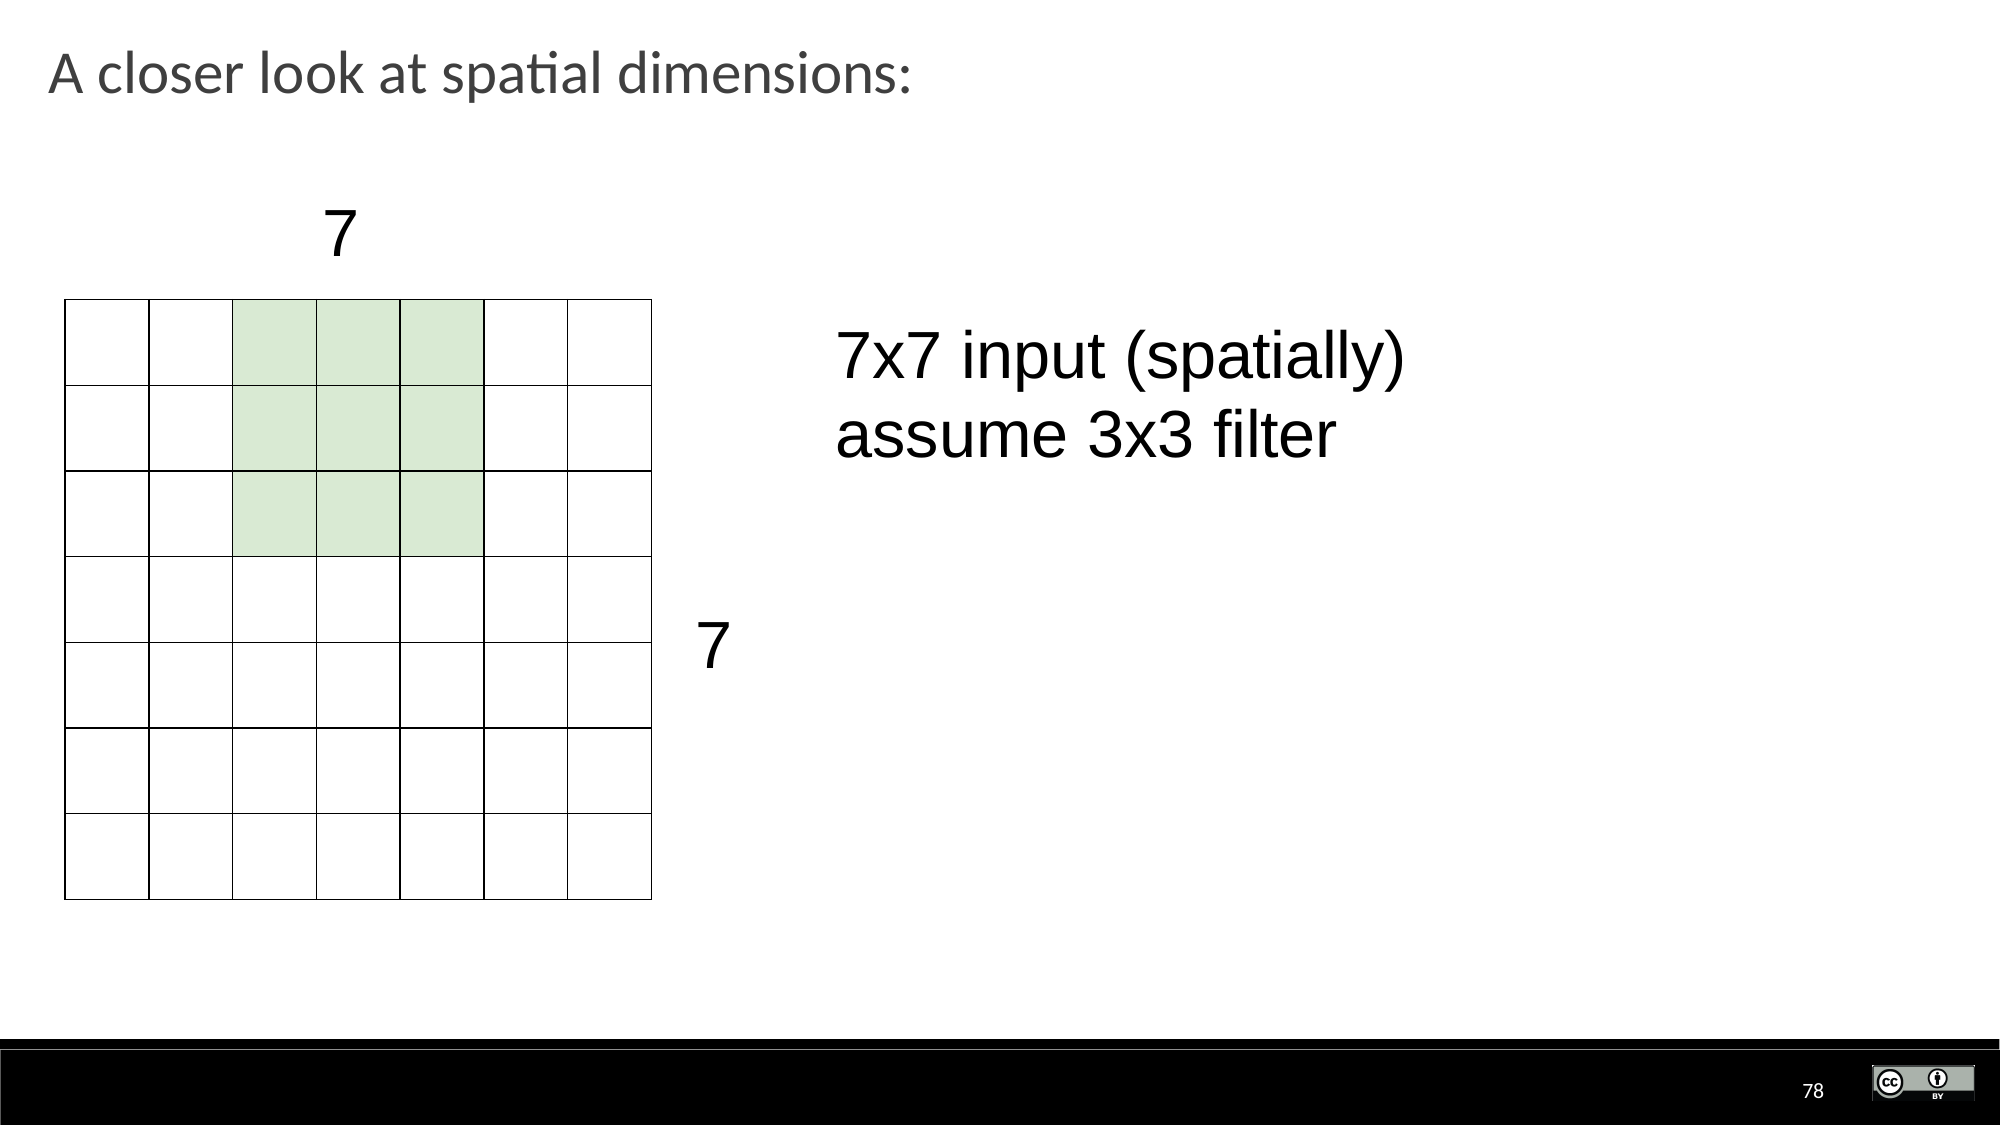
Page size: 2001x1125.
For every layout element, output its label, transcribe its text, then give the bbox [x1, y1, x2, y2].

table_cell [401, 643, 483, 727]
table_cell [568, 643, 651, 727]
table_cell [401, 386, 483, 470]
table_cell [317, 386, 399, 470]
table_cell [317, 814, 399, 899]
table_cell [66, 386, 148, 470]
table_cell [568, 557, 651, 642]
table_cell [485, 814, 567, 899]
table_cell [568, 729, 651, 813]
table_cell [66, 557, 148, 642]
table_cell [150, 643, 232, 727]
table_cell [233, 472, 316, 556]
table_cell [150, 557, 232, 642]
slide_number 78 [1624, 1059, 1840, 1120]
table_cell [150, 729, 232, 813]
table_cell [401, 814, 483, 899]
table_cell [66, 814, 148, 899]
table_header [317, 300, 399, 385]
table_cell [317, 643, 399, 727]
table_header [233, 300, 316, 385]
table_cell [568, 472, 651, 556]
table_header [485, 300, 567, 385]
picture [1872, 1065, 1975, 1101]
title A closer look at spatial dimensions: [46, 0, 1006, 106]
table_cell [233, 729, 316, 813]
table_cell [150, 472, 232, 556]
table_header [568, 300, 651, 385]
table_cell [66, 643, 148, 727]
table_header [401, 300, 483, 385]
table_cell [66, 472, 148, 556]
table_cell [233, 643, 316, 727]
table_cell [401, 729, 483, 813]
table_cell [401, 472, 483, 556]
text_box 7x7 input (spatially) assume 3x3 filter 7 [693, 306, 1413, 682]
table_header [150, 300, 232, 385]
table_cell [317, 557, 399, 642]
table_header [66, 300, 148, 385]
table_cell [485, 472, 567, 556]
table_cell [66, 729, 148, 813]
table_cell [233, 557, 316, 642]
table_cell [317, 472, 399, 556]
text_box 7 [319, 187, 363, 270]
table_cell [485, 557, 567, 642]
table_cell [485, 729, 567, 813]
table_cell [233, 386, 316, 470]
table_cell [150, 814, 232, 899]
table_cell [485, 643, 567, 727]
table_cell [233, 814, 316, 899]
table_cell [485, 386, 567, 470]
table_cell [150, 386, 232, 470]
table_cell [568, 814, 651, 899]
table_cell [317, 729, 399, 813]
table_cell [401, 557, 483, 642]
table_cell [568, 386, 651, 470]
